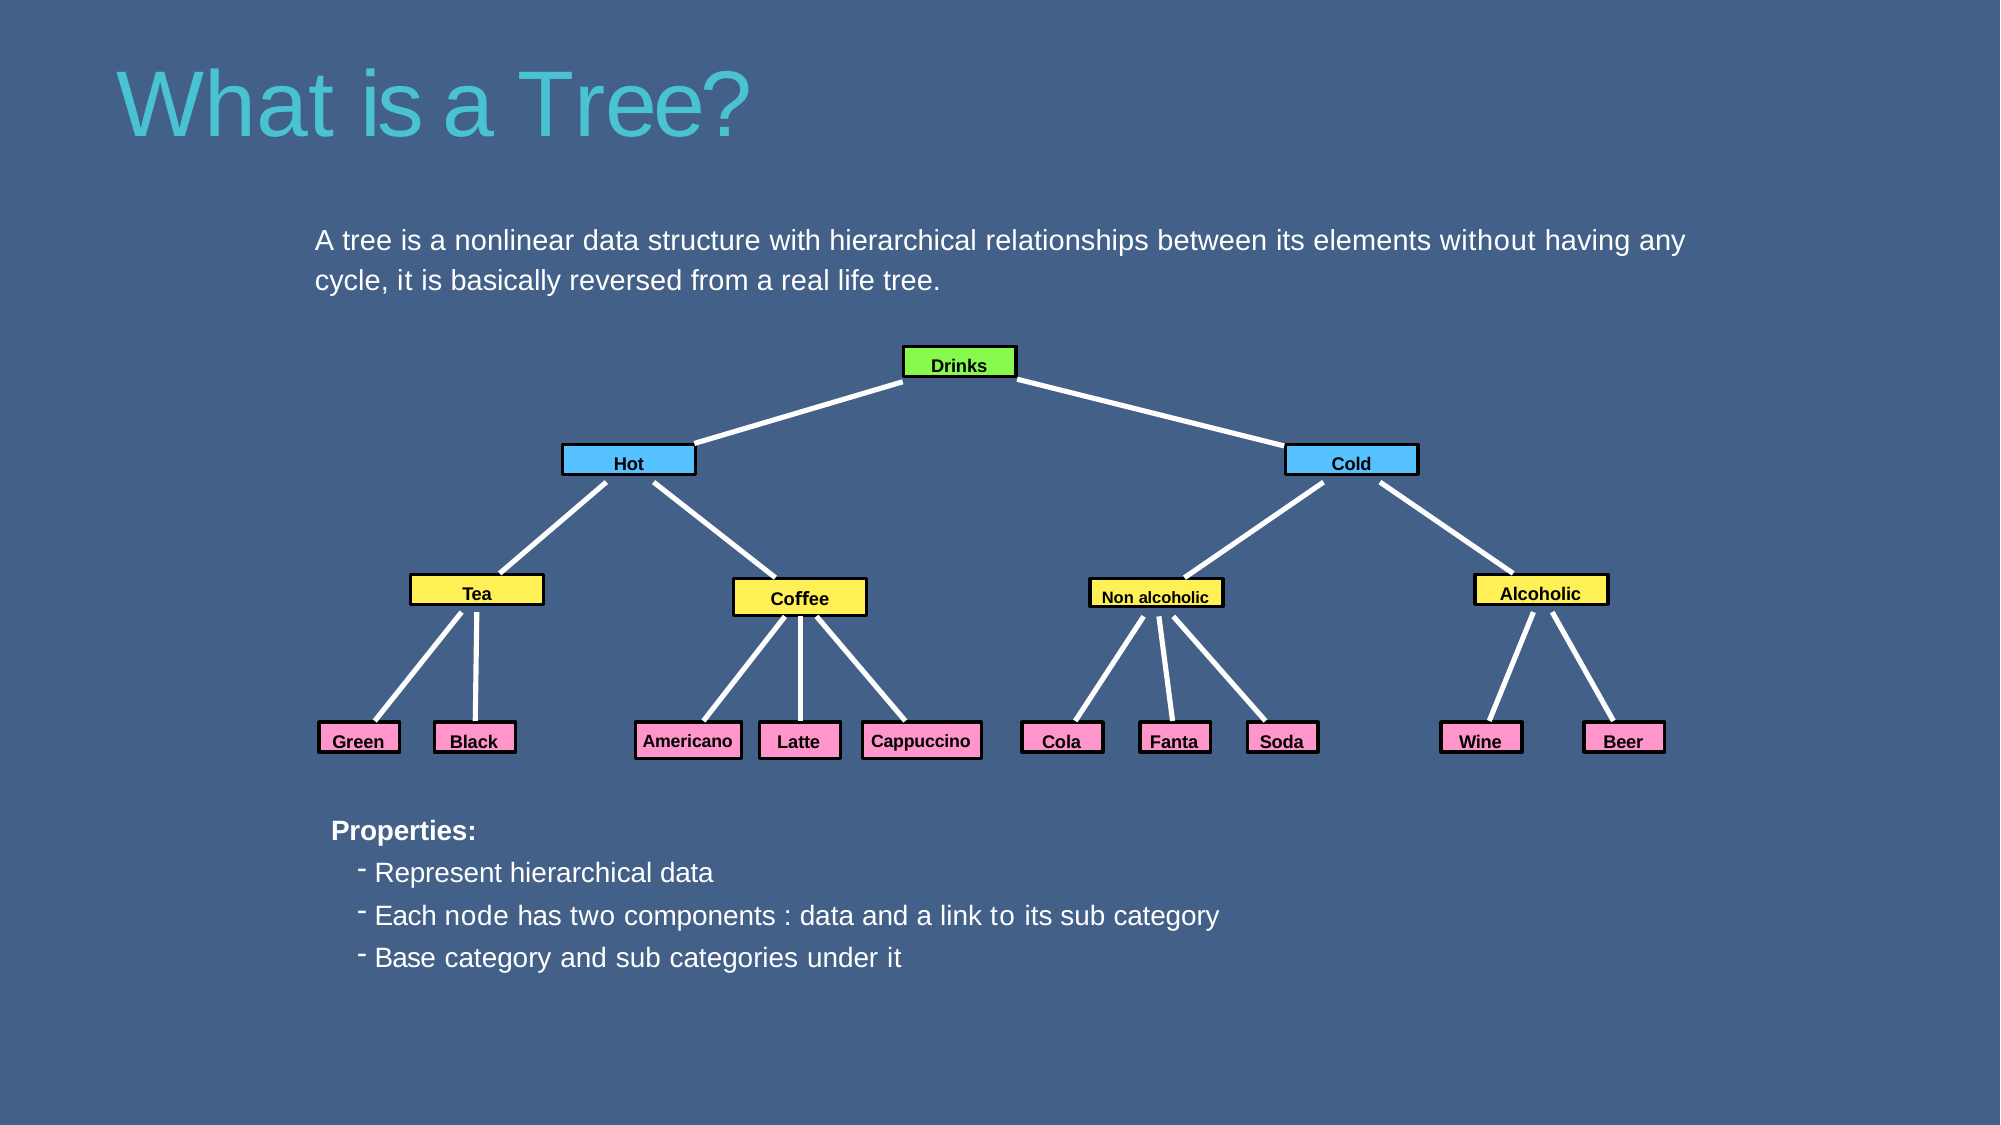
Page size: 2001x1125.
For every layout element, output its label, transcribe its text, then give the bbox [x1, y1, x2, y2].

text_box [651, 480, 908, 723]
text_box Properties: Represent hierarchical data Each node has two components : data and a link to its sub category Base category and sub categories under it [329, 802, 1225, 974]
text_box Green [318, 722, 400, 752]
text_box Drinks [903, 346, 1017, 377]
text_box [634, 720, 743, 760]
text_box Cold [1285, 444, 1419, 475]
text_box Black [434, 722, 516, 752]
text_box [861, 720, 983, 760]
text_box Alcoholic [1474, 574, 1608, 605]
text_box Wine [1441, 722, 1522, 752]
text_box Soda [1247, 722, 1318, 752]
text_box Tea [410, 574, 544, 605]
text_box Beer [1583, 722, 1665, 752]
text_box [758, 730, 842, 760]
text_box A tree is a nonlinear data structure with hierarchical relationships between its elements without having any cycle, it is basically reversed from a real life tree. [313, 216, 1691, 296]
text_box Fanta [1139, 722, 1211, 752]
text_box Cola [1022, 722, 1104, 752]
text_box Hot [562, 444, 696, 475]
title What is a Tree? [32, 41, 1181, 231]
text_box Non alcoholic [1089, 578, 1223, 607]
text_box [1157, 614, 1268, 723]
